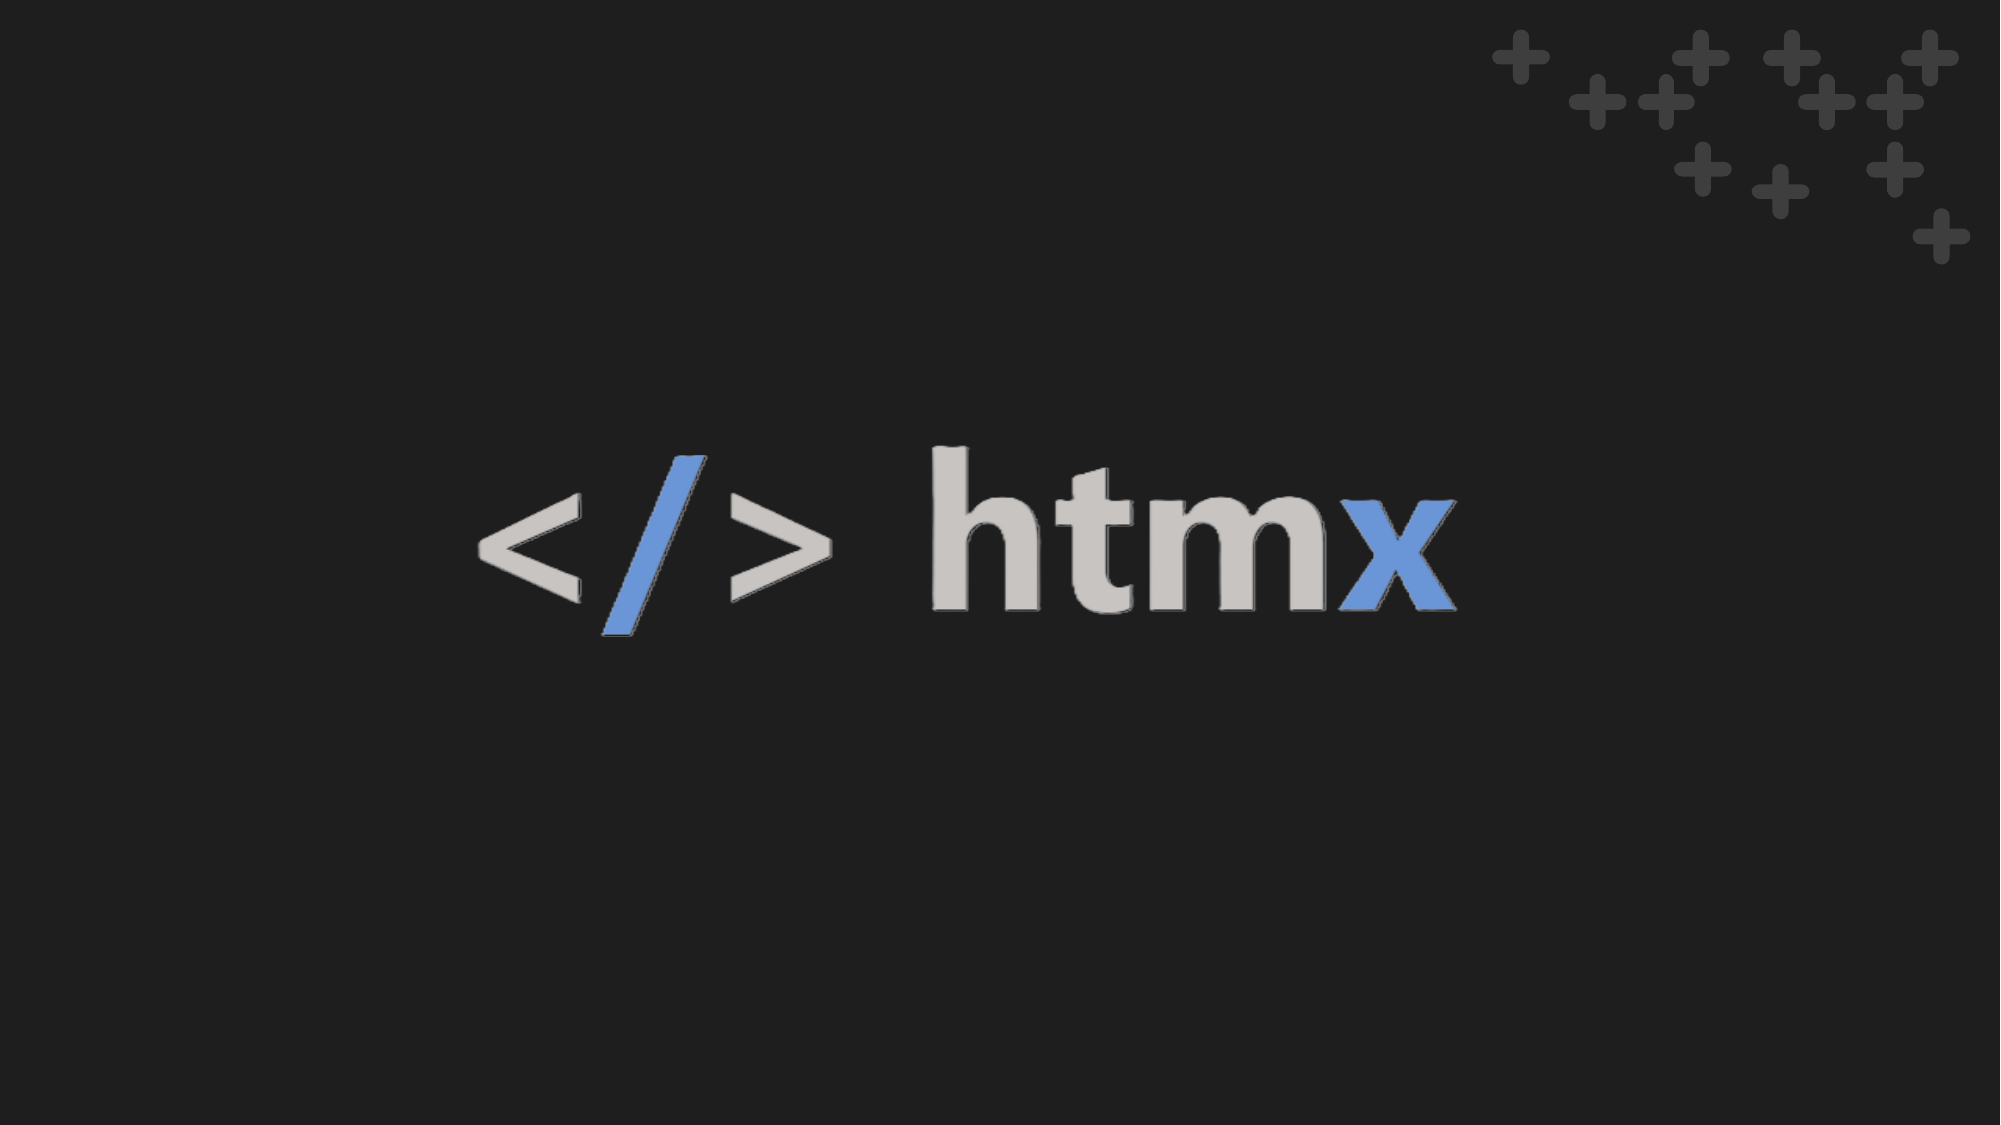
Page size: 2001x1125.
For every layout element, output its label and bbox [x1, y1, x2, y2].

picture [468, 432, 1469, 646]
